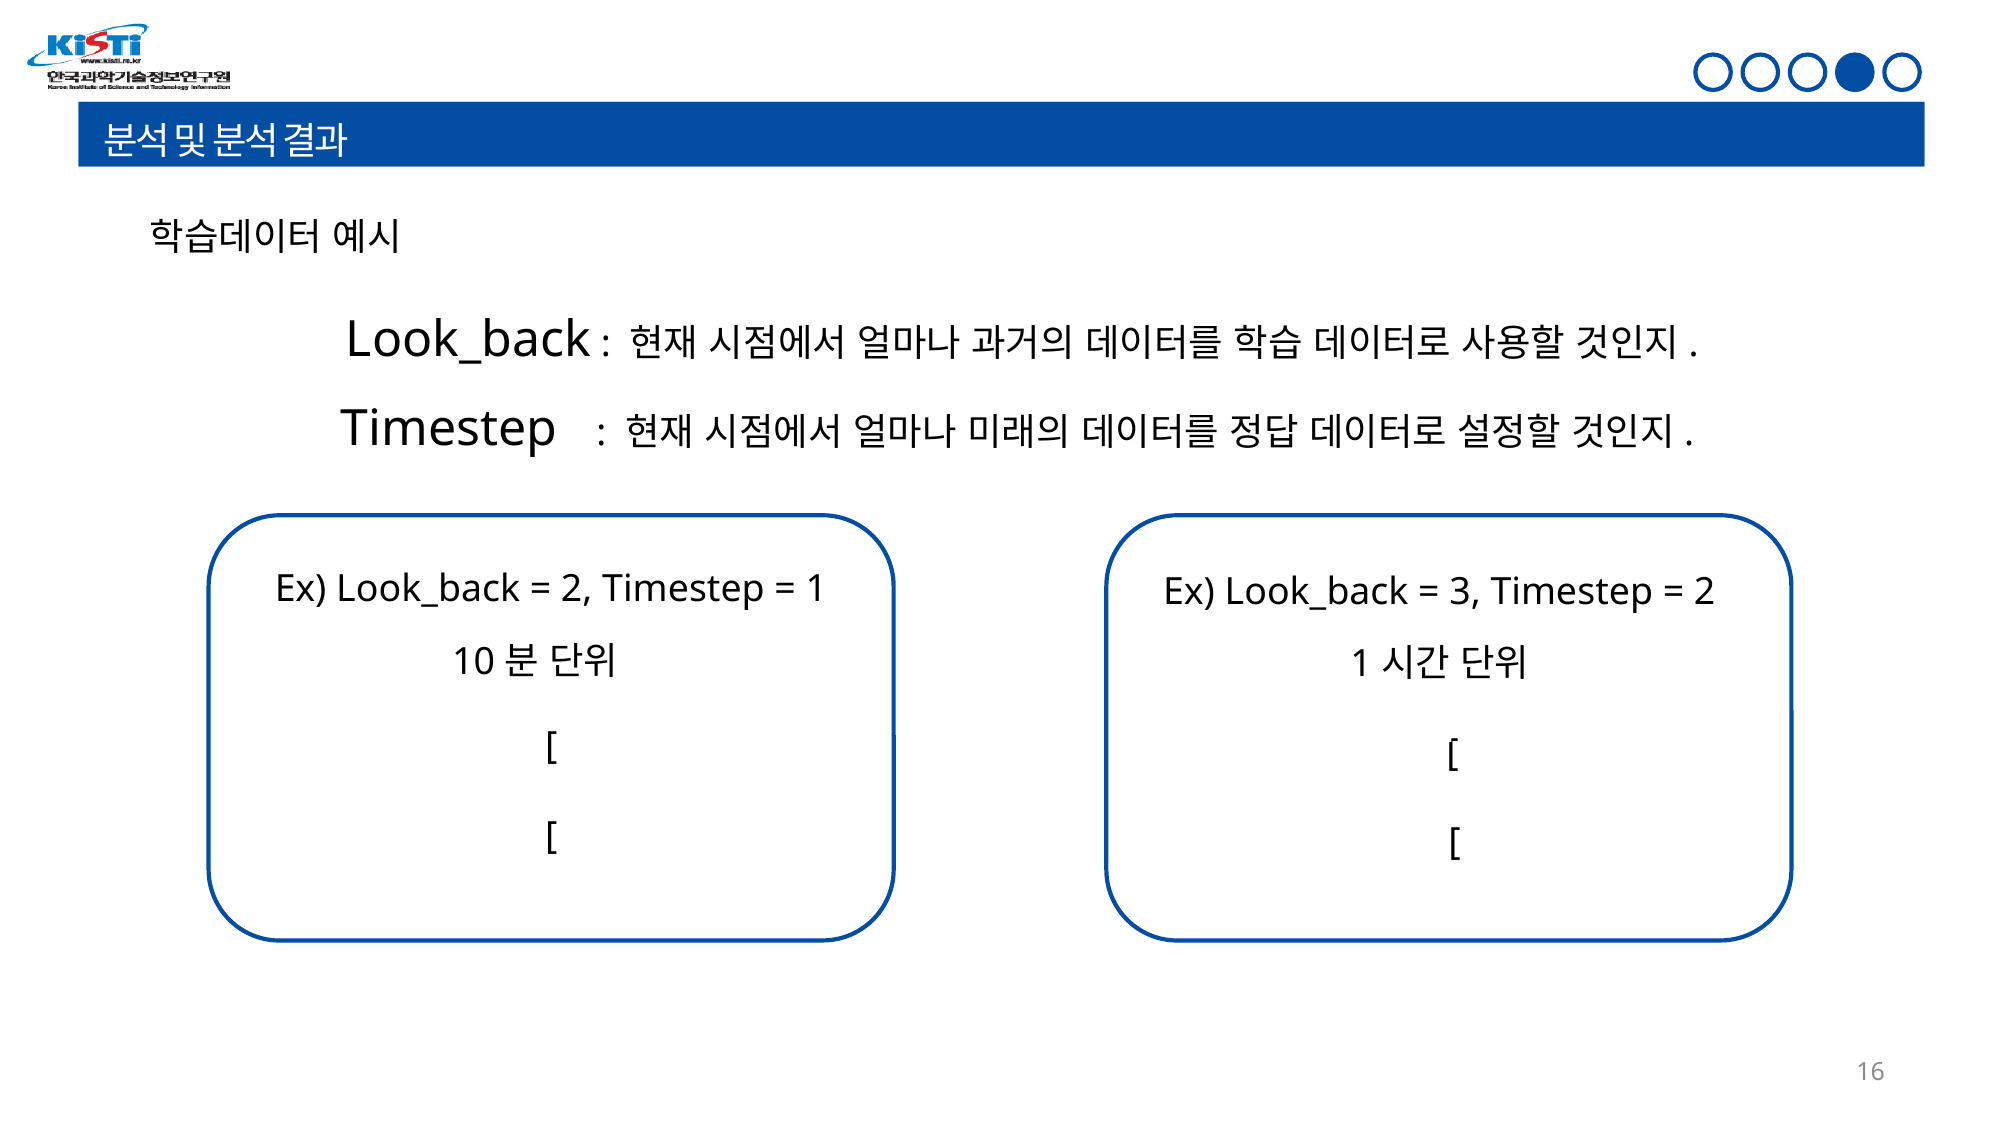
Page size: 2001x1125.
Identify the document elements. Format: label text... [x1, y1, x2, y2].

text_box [1141, 559, 1738, 871]
text_box [1882, 52, 1922, 93]
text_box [253, 556, 850, 865]
text_box [1835, 52, 1875, 93]
text_box [1787, 52, 1828, 93]
text_box [1693, 52, 1733, 93]
text_box Timestep : 현재 시점에서 얼마나 미래의 데이터를 정답 데이터로 설정할 것인지. [325, 388, 1710, 463]
text_box [206, 513, 896, 943]
text_box 분석 및 분석 결과 [89, 109, 1218, 170]
text_box 1 [1104, 513, 1794, 943]
slide_number 16 [1433, 1042, 1900, 1103]
text_box Look_back : 현재 시점에서 얼마나 과거의 데이터를 학습 데이터로 사용할 것인지. [331, 298, 1714, 374]
text_box [1740, 52, 1781, 93]
text_box [166, 100, 1926, 168]
text_box [77, 109, 89, 168]
text_box 학습데이터 예시 [135, 205, 417, 266]
picture [3, 3, 254, 100]
